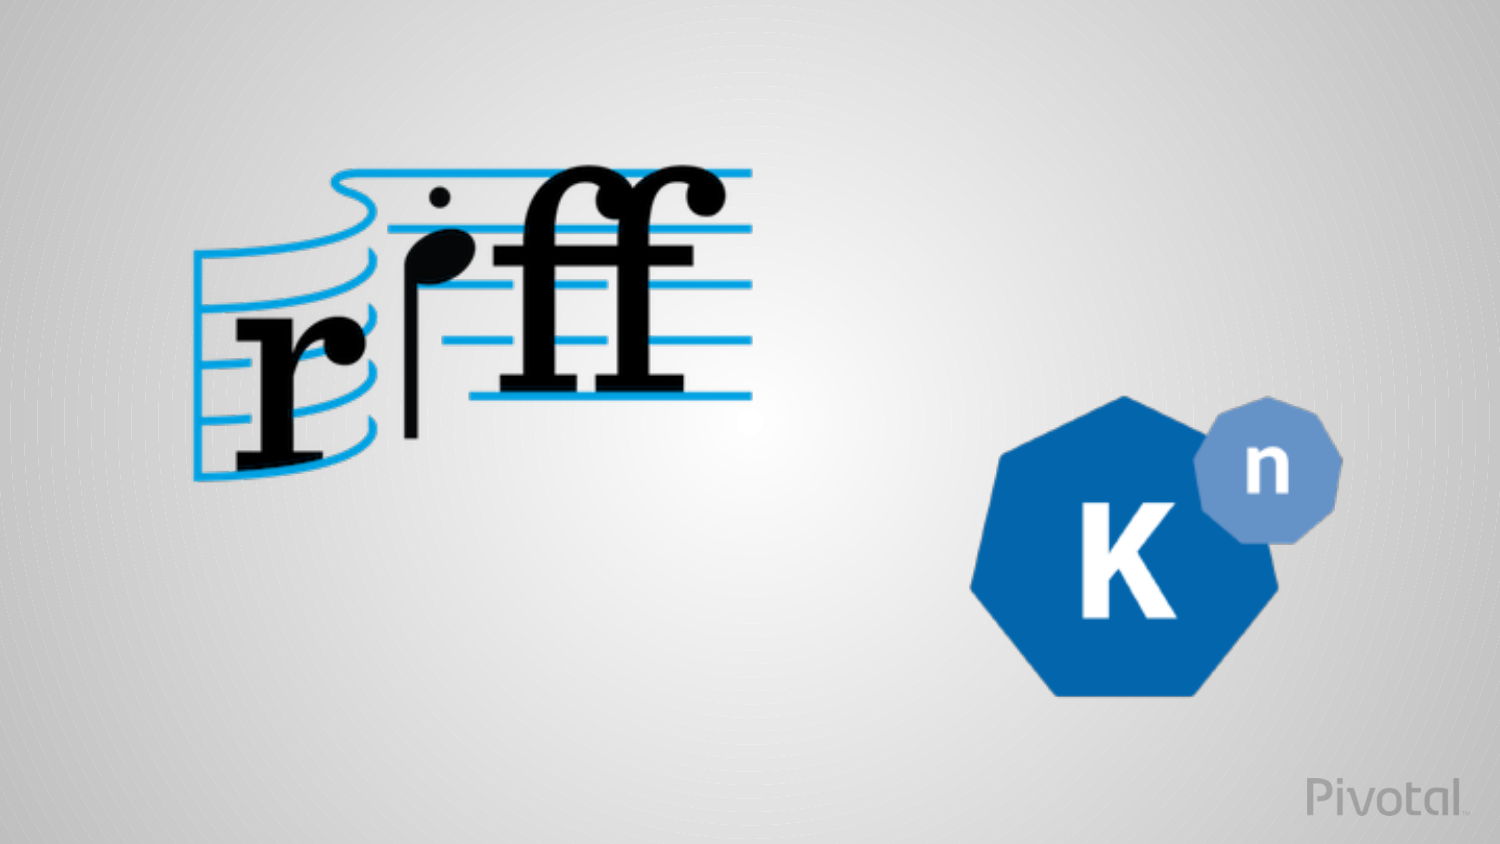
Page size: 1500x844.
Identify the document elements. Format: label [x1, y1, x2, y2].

picture [944, 327, 1362, 745]
picture [137, 108, 808, 522]
